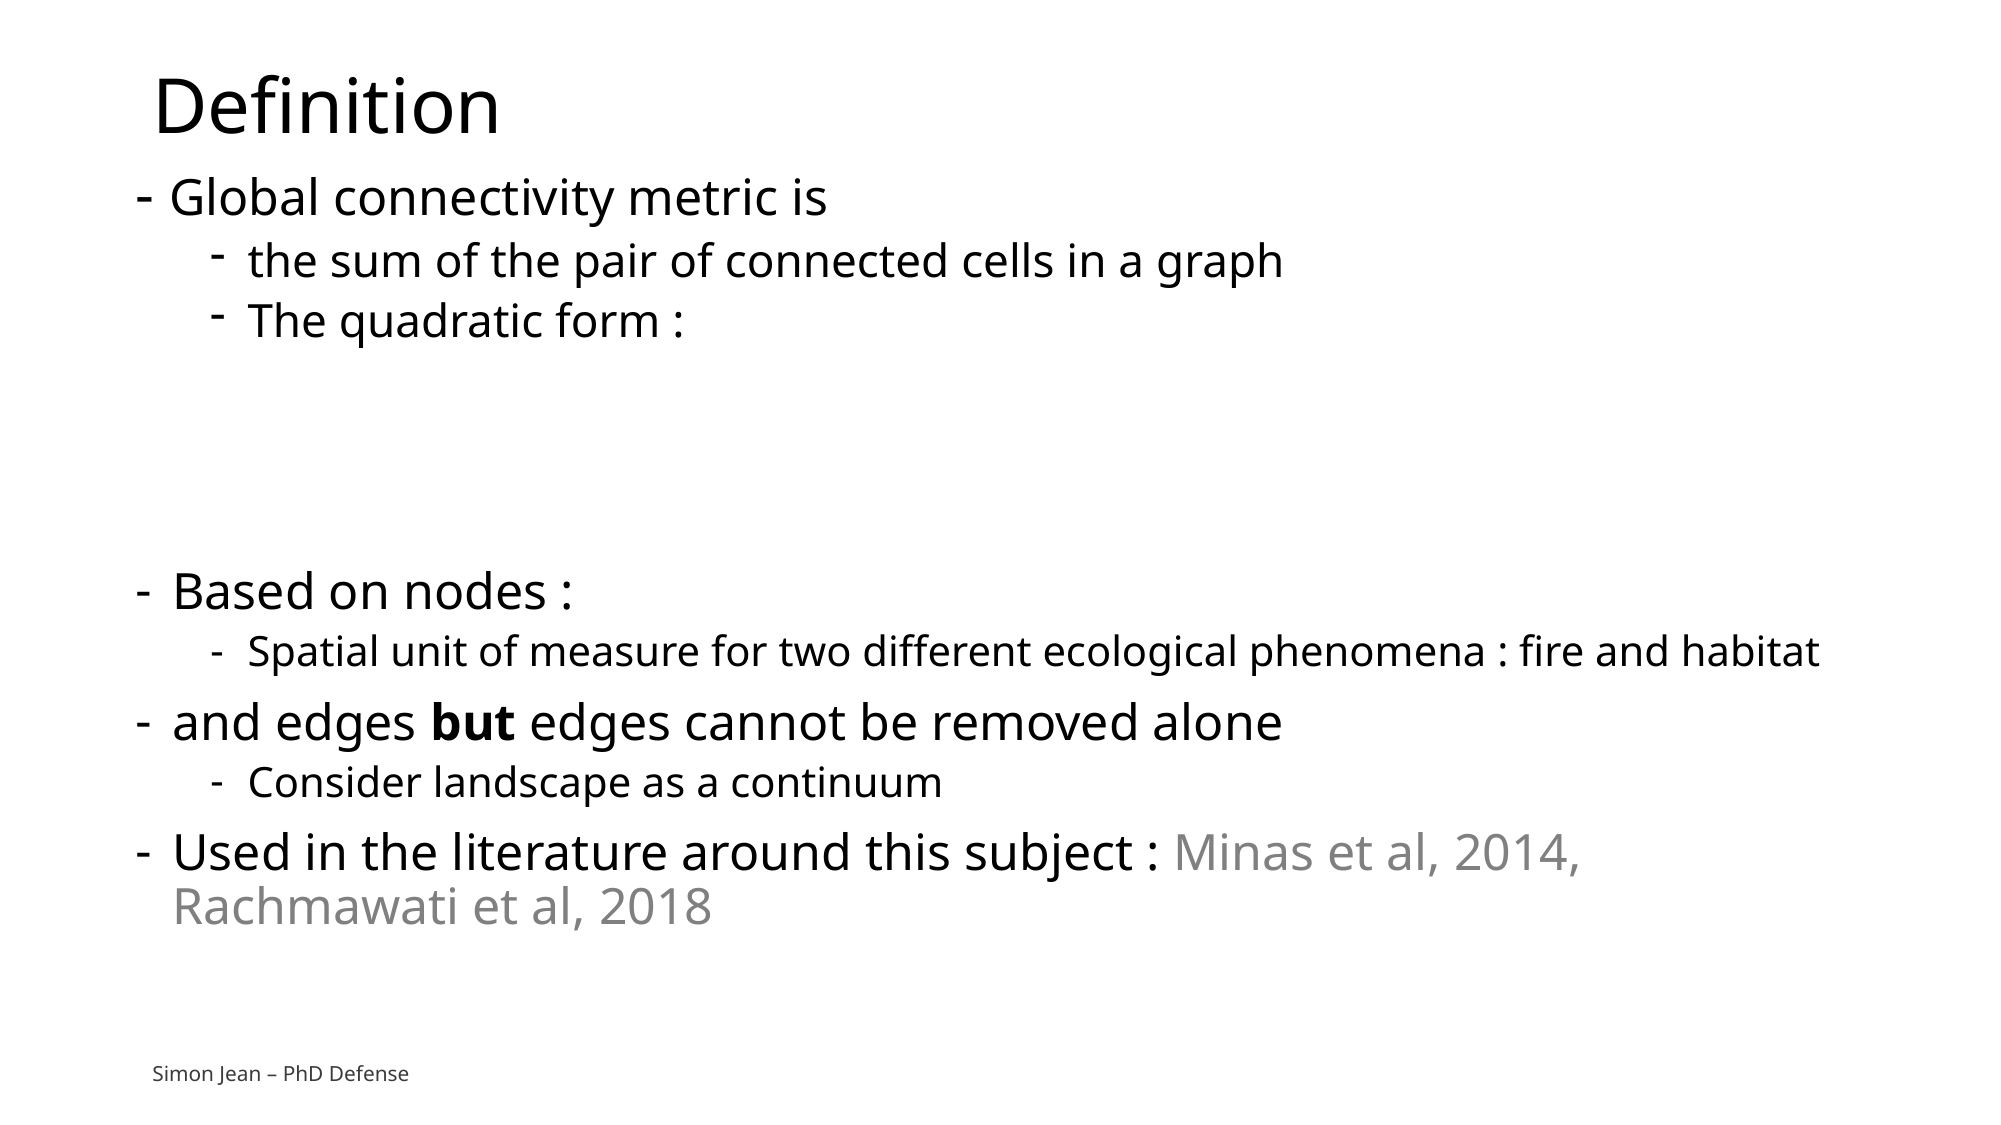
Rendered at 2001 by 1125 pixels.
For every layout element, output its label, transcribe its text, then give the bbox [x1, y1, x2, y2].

slide_number Simon Jean – PhD Defense [137, 1042, 588, 1103]
title Definition [137, 59, 1863, 158]
